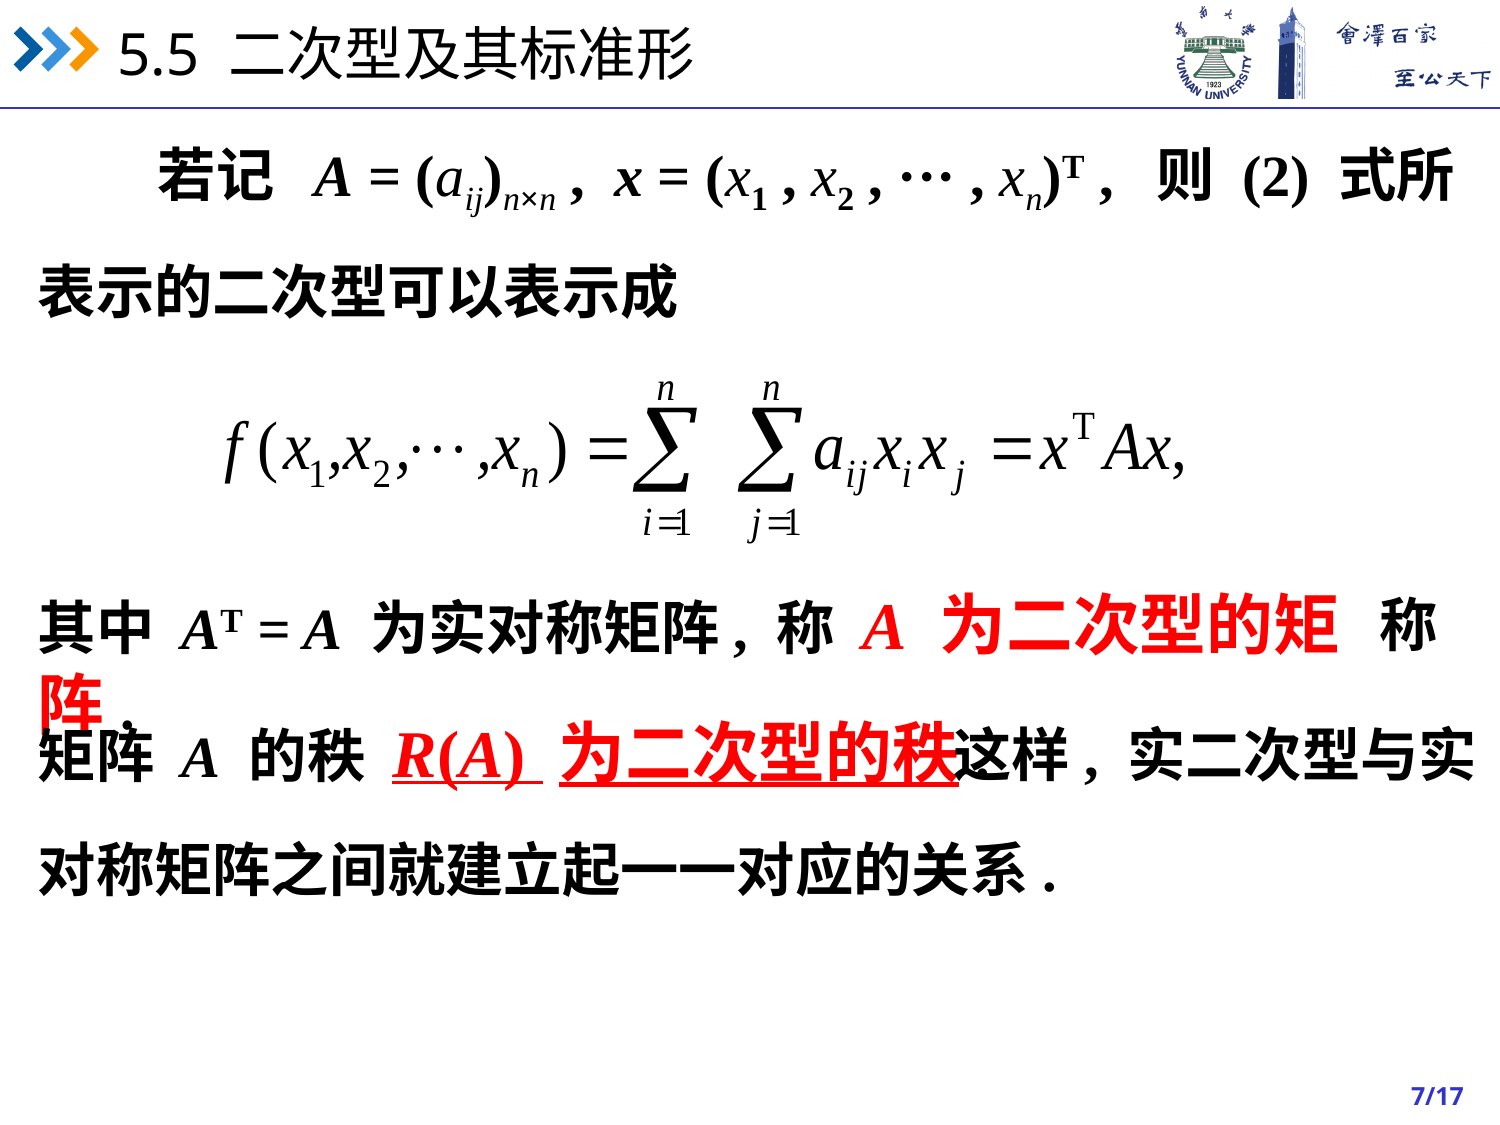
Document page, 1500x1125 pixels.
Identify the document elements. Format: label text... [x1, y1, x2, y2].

text_box 其中 AT = A 为实对称矩阵, 称 A 为二次型的矩阵. [23, 575, 1412, 711]
text_box 这样, 实二次型与实 [939, 711, 1500, 796]
picture [1272, 6, 1496, 99]
text_box 表示的二次型可以表示成 [23, 248, 961, 333]
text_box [203, 355, 1199, 556]
text_box 若记 A = (aij)n×n , x = (x1 , x2 , ··· , xn)T , 则 (2) 式所 [23, 130, 1500, 225]
picture [1175, 6, 1256, 99]
text_box 矩阵 A 的秩 R(A) 为二次型的秩. [23, 703, 1020, 798]
text_box 对称矩阵之间就建立起一一对应的关系. [23, 825, 1311, 911]
text_box 称 [1364, 580, 1453, 666]
